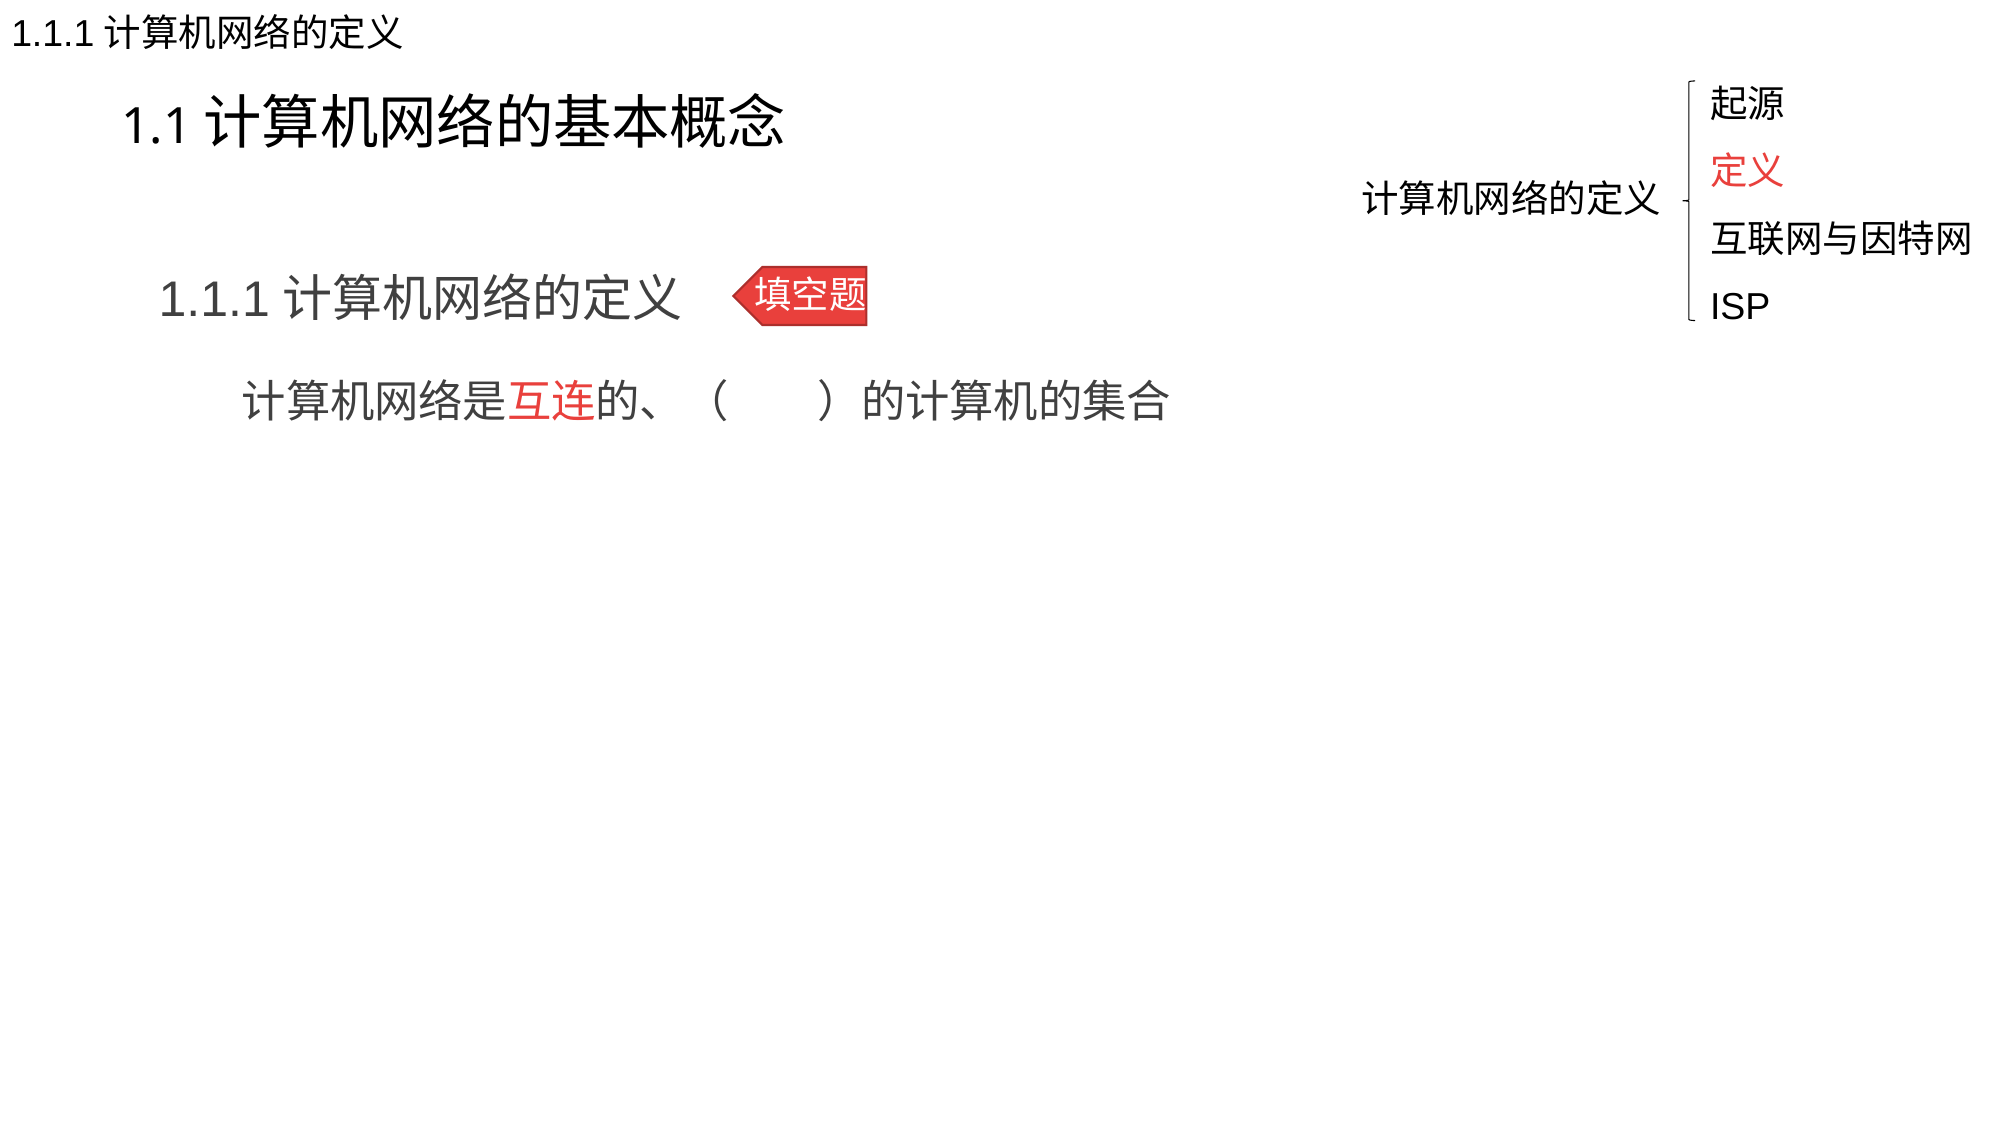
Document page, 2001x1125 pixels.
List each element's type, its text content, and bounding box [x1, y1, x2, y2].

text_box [1346, 49, 2000, 472]
list 1.1.1计算机网络的定义 计算机网络是互连的、（自治）的计算机的集合 [106, 228, 1832, 943]
title 1.1计算机网络的基本概念 [106, 42, 918, 228]
text_box [731, 288, 739, 304]
text_box 填空题 [739, 263, 902, 324]
text_box 1.1.1计算机网络的定义 [0, 1, 419, 62]
